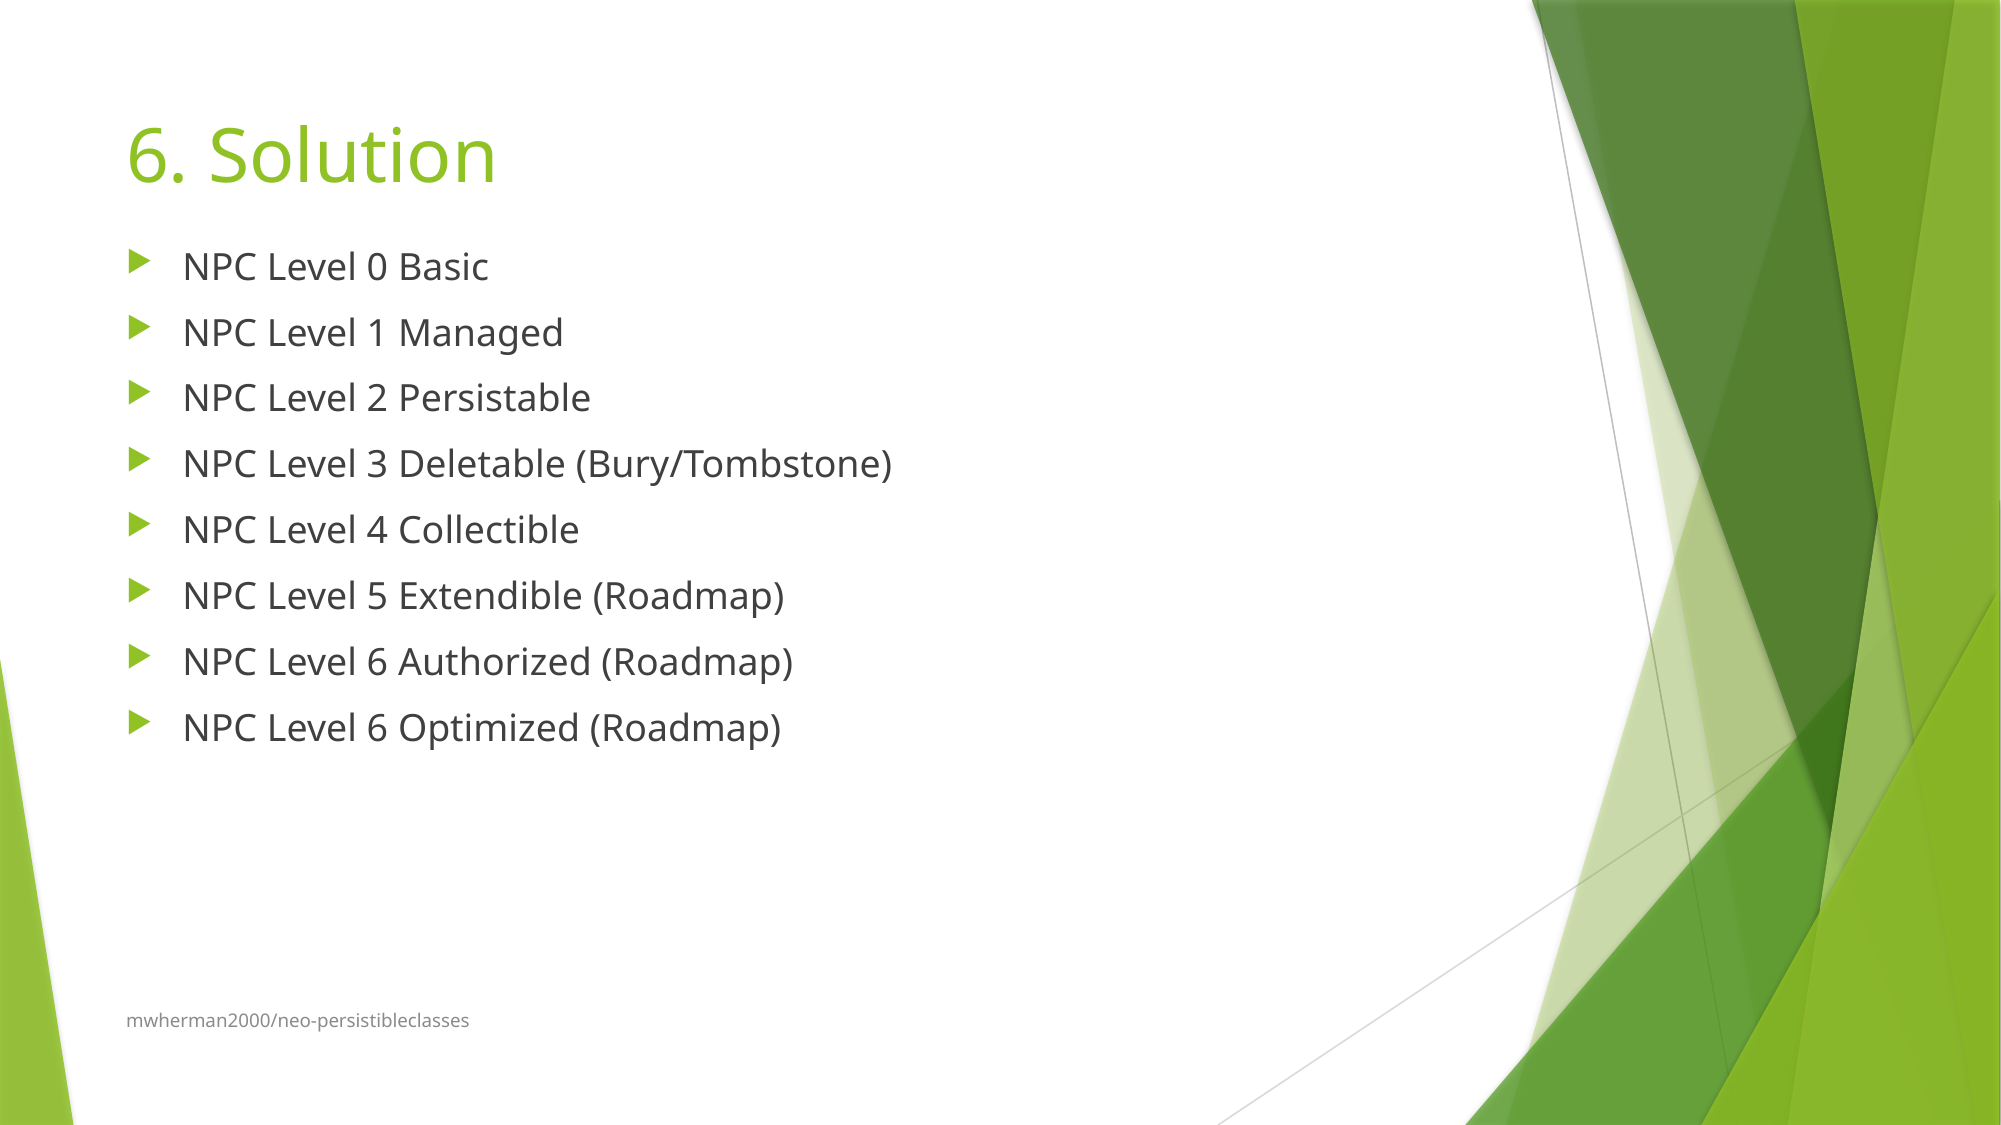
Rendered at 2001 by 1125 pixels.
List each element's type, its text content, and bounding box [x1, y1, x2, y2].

title 6. Solution [111, 99, 1522, 235]
list NPC Level 0 Basic NPC Level 1 Managed NPC Level 2 Persistable NPC Level 3 Deletable (Bury/Tombstone) NPC Level 4 Collectible NPC Level 5 Extendible (Roadmap) NPC Level 6 Authorized (Roadmap) NPC Level 6 Optimized (Roadmap) [111, 235, 1522, 991]
footer mwherman2000/neo-persistibleclasses [111, 991, 1145, 1051]
